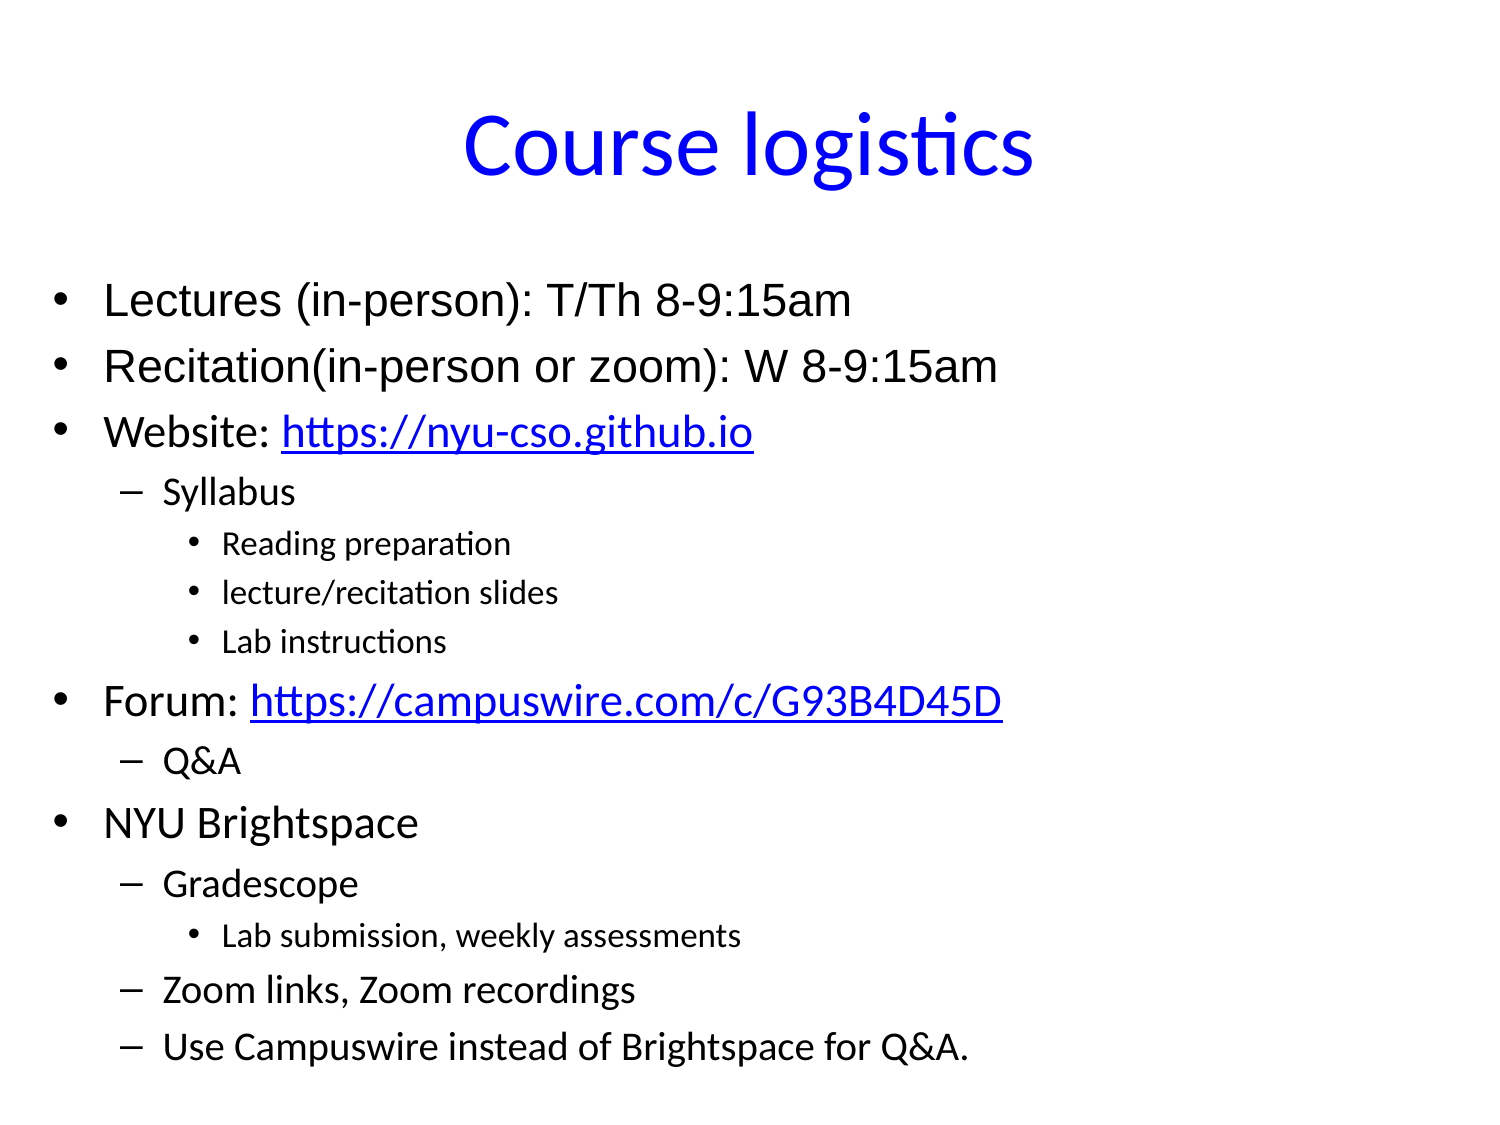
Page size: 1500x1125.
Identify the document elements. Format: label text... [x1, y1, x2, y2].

list Lectures (in-person): T/Th 8-9:15am Recitation(in-person or zoom): W 8-9:15am Website: https://nyu-cso.github.io Syllabus Reading preparation lecture/recitation slides Lab instructions Forum: https://campuswire.com/c/G93B4D45D Q&A NYU Brightspace Gradescope Lab submission, weekly assessments Zoom links, Zoom recordings Use Campuswire instead of Brightspace for Q&A. [37, 262, 1463, 1080]
title Course logistics [75, 45, 1425, 233]
